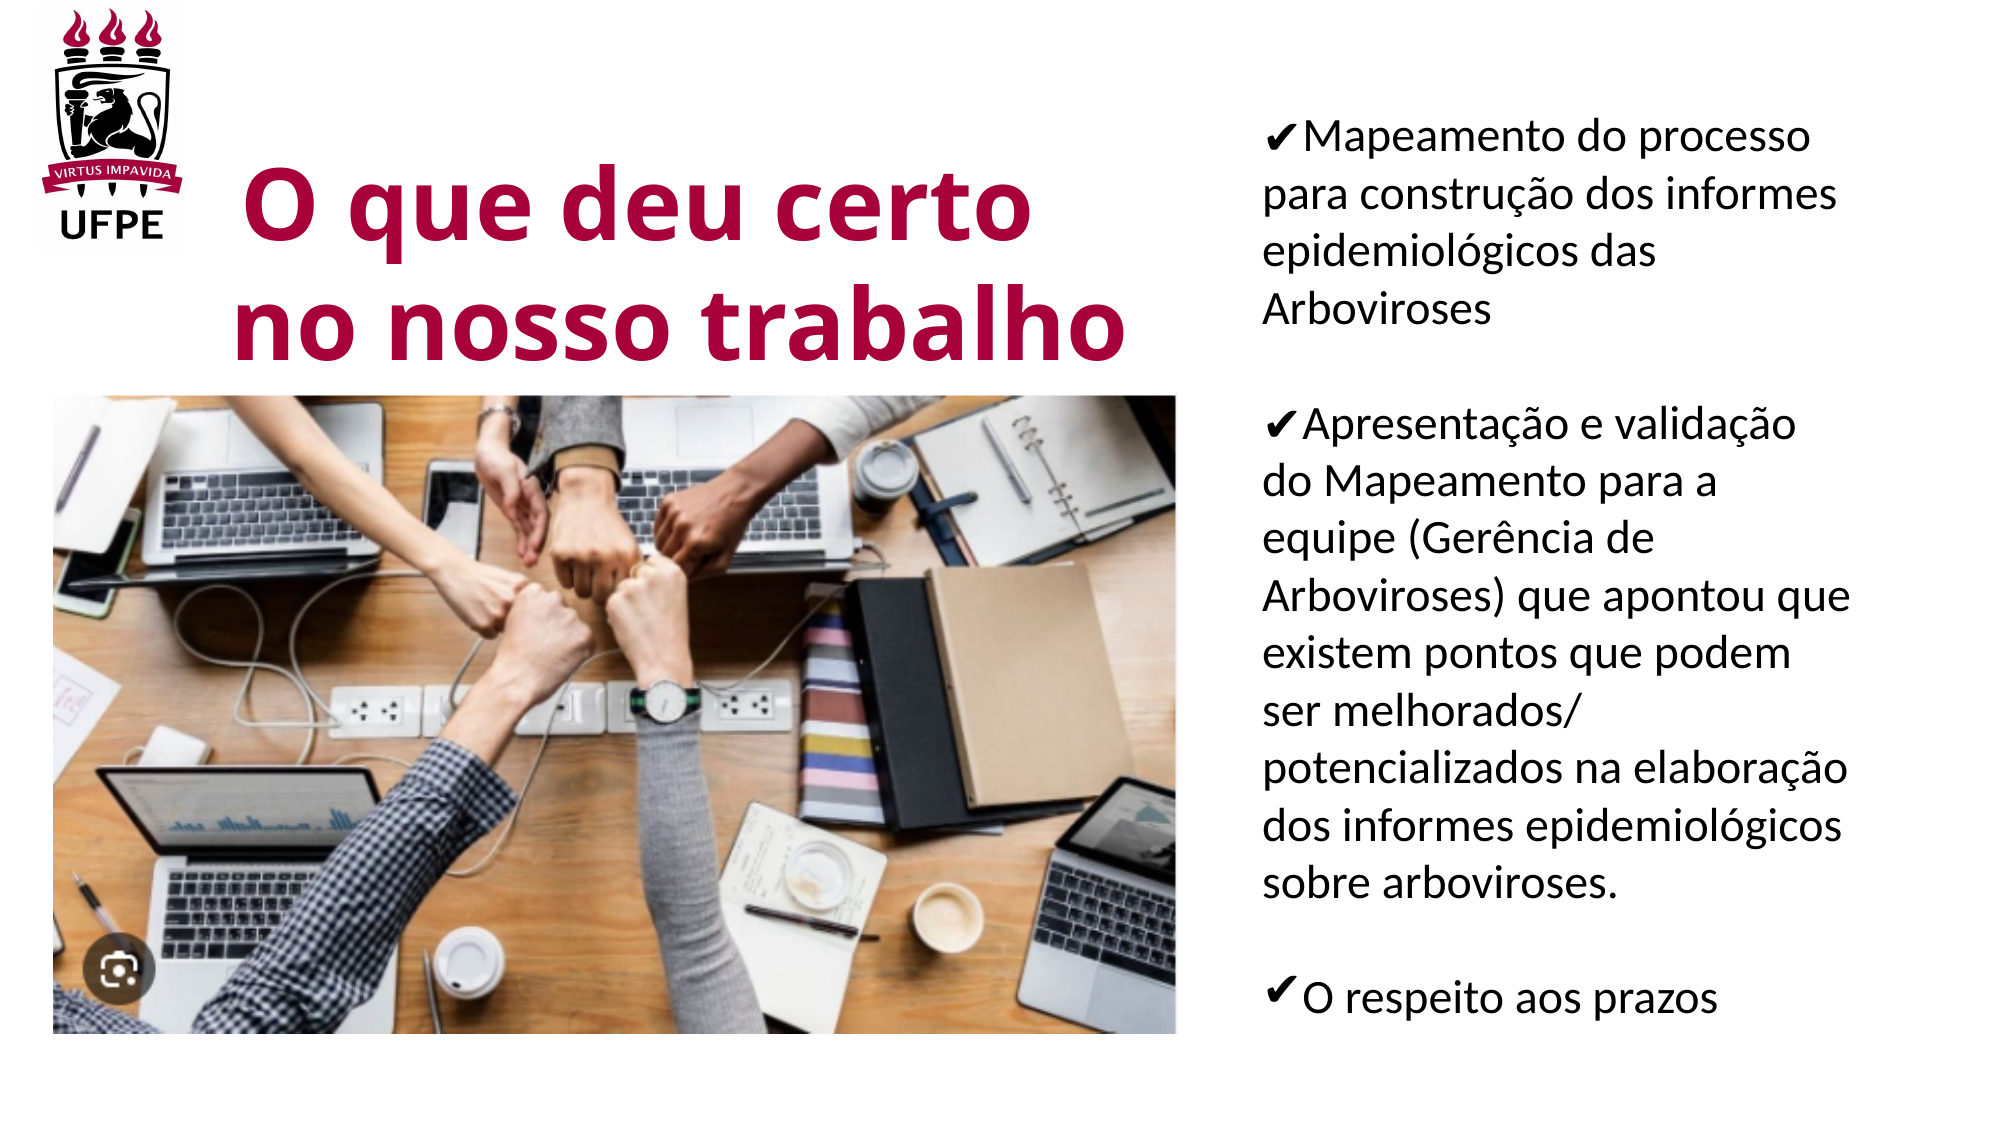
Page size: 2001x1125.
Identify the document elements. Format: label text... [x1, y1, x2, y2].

text_box Mapeamento do processo para construção dos informes epidemiológicos das Arboviroses Apresentação e validação do Mapeamento para a equipe (Gerência de Arboviroses) que apontou que existem pontos que podem ser melhorados/ potencializados na elaboração dos informes epidemiológicos sobre arboviroses. O respeito aos prazos [1247, 96, 1874, 1125]
text_box O que deu certo no nosso trabalho [215, 87, 1901, 388]
picture [53, 392, 1178, 1035]
picture [33, 1, 189, 254]
